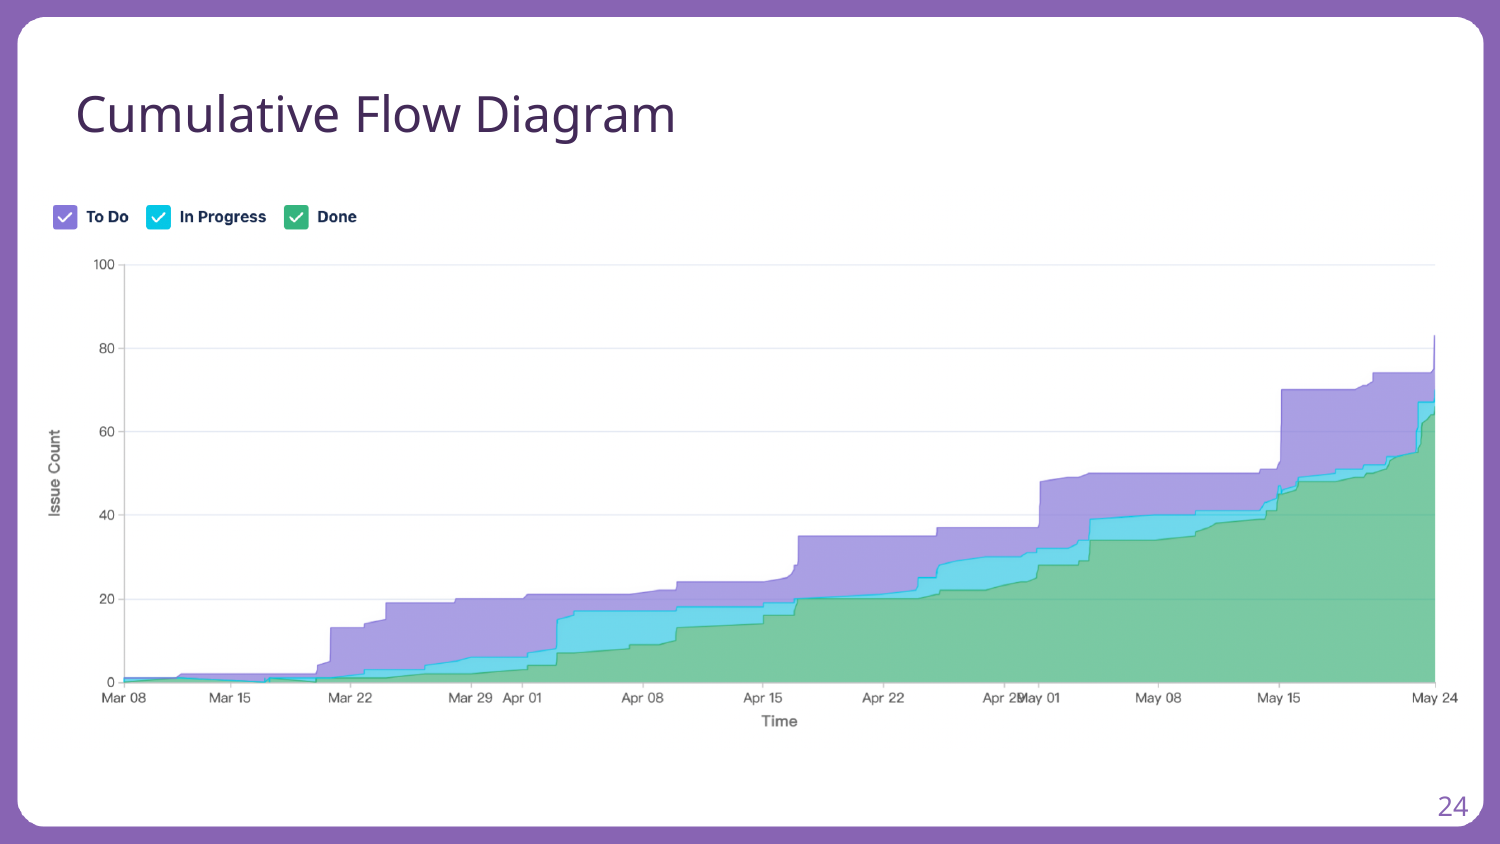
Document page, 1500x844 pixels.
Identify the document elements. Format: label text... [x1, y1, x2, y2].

picture [0, 0, 1500, 844]
slide_number ‹#› [1393, 774, 1484, 839]
title Cumulative Flow Diagram [60, 67, 1489, 162]
